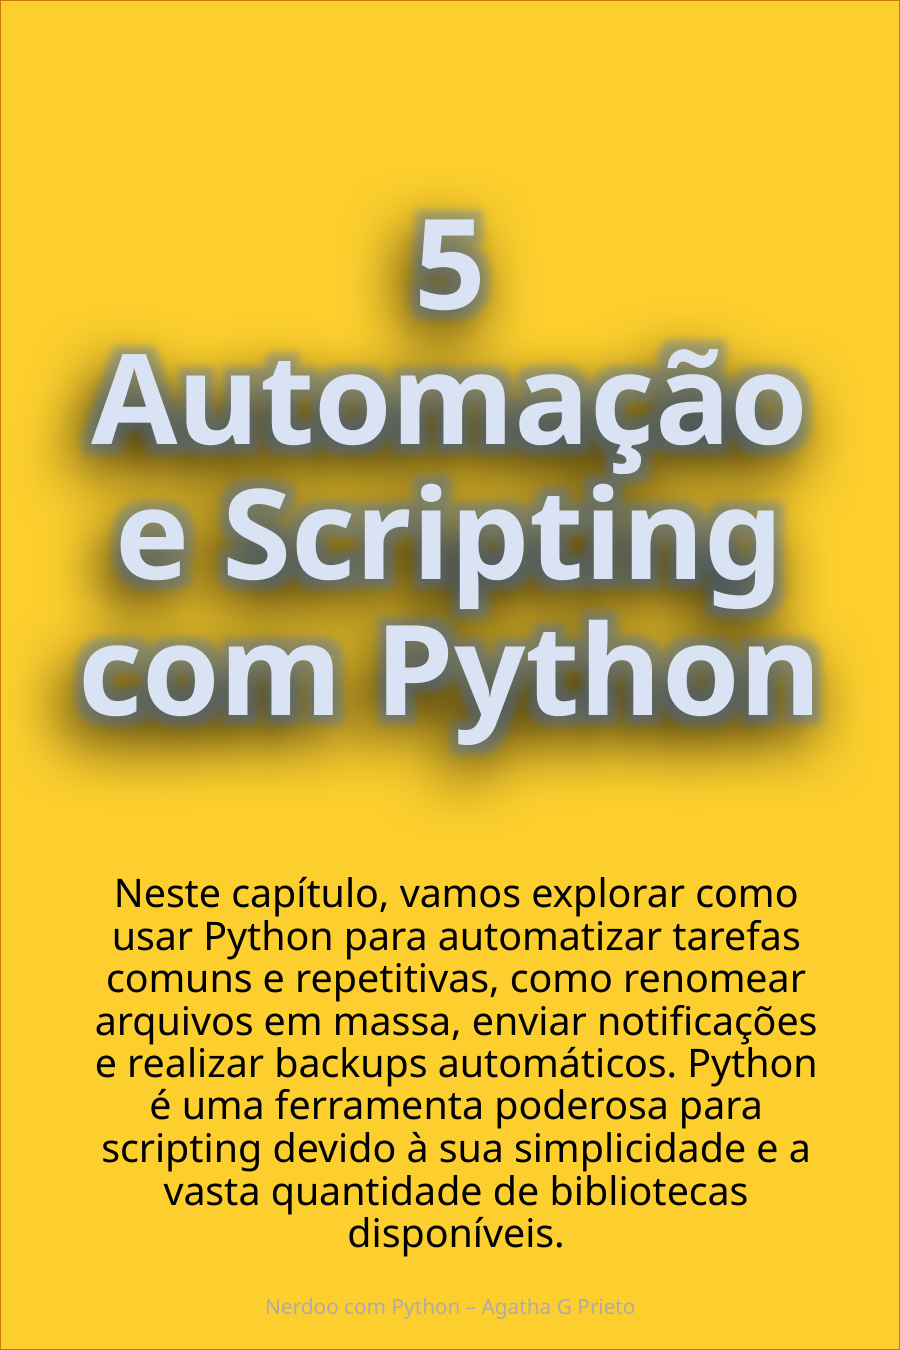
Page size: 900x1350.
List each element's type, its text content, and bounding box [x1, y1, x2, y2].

text_box 5 Automação e Scripting com Python [61, 155, 839, 789]
text_box Neste capítulo, vamos explorar como usar Python para automatizar tarefas comuns e repetitivas, como renomear arquivos em massa, enviar notificações e realizar backups automáticos. Python é uma ferramenta poderosa para scripting devido à sua simplicidade e a vasta quantidade de bibliotecas disponíveis. [76, 863, 836, 1266]
text_box Nerdoo com Python – Agatha G Prieto [96, 1286, 805, 1327]
text_box [0, 0, 900, 1350]
